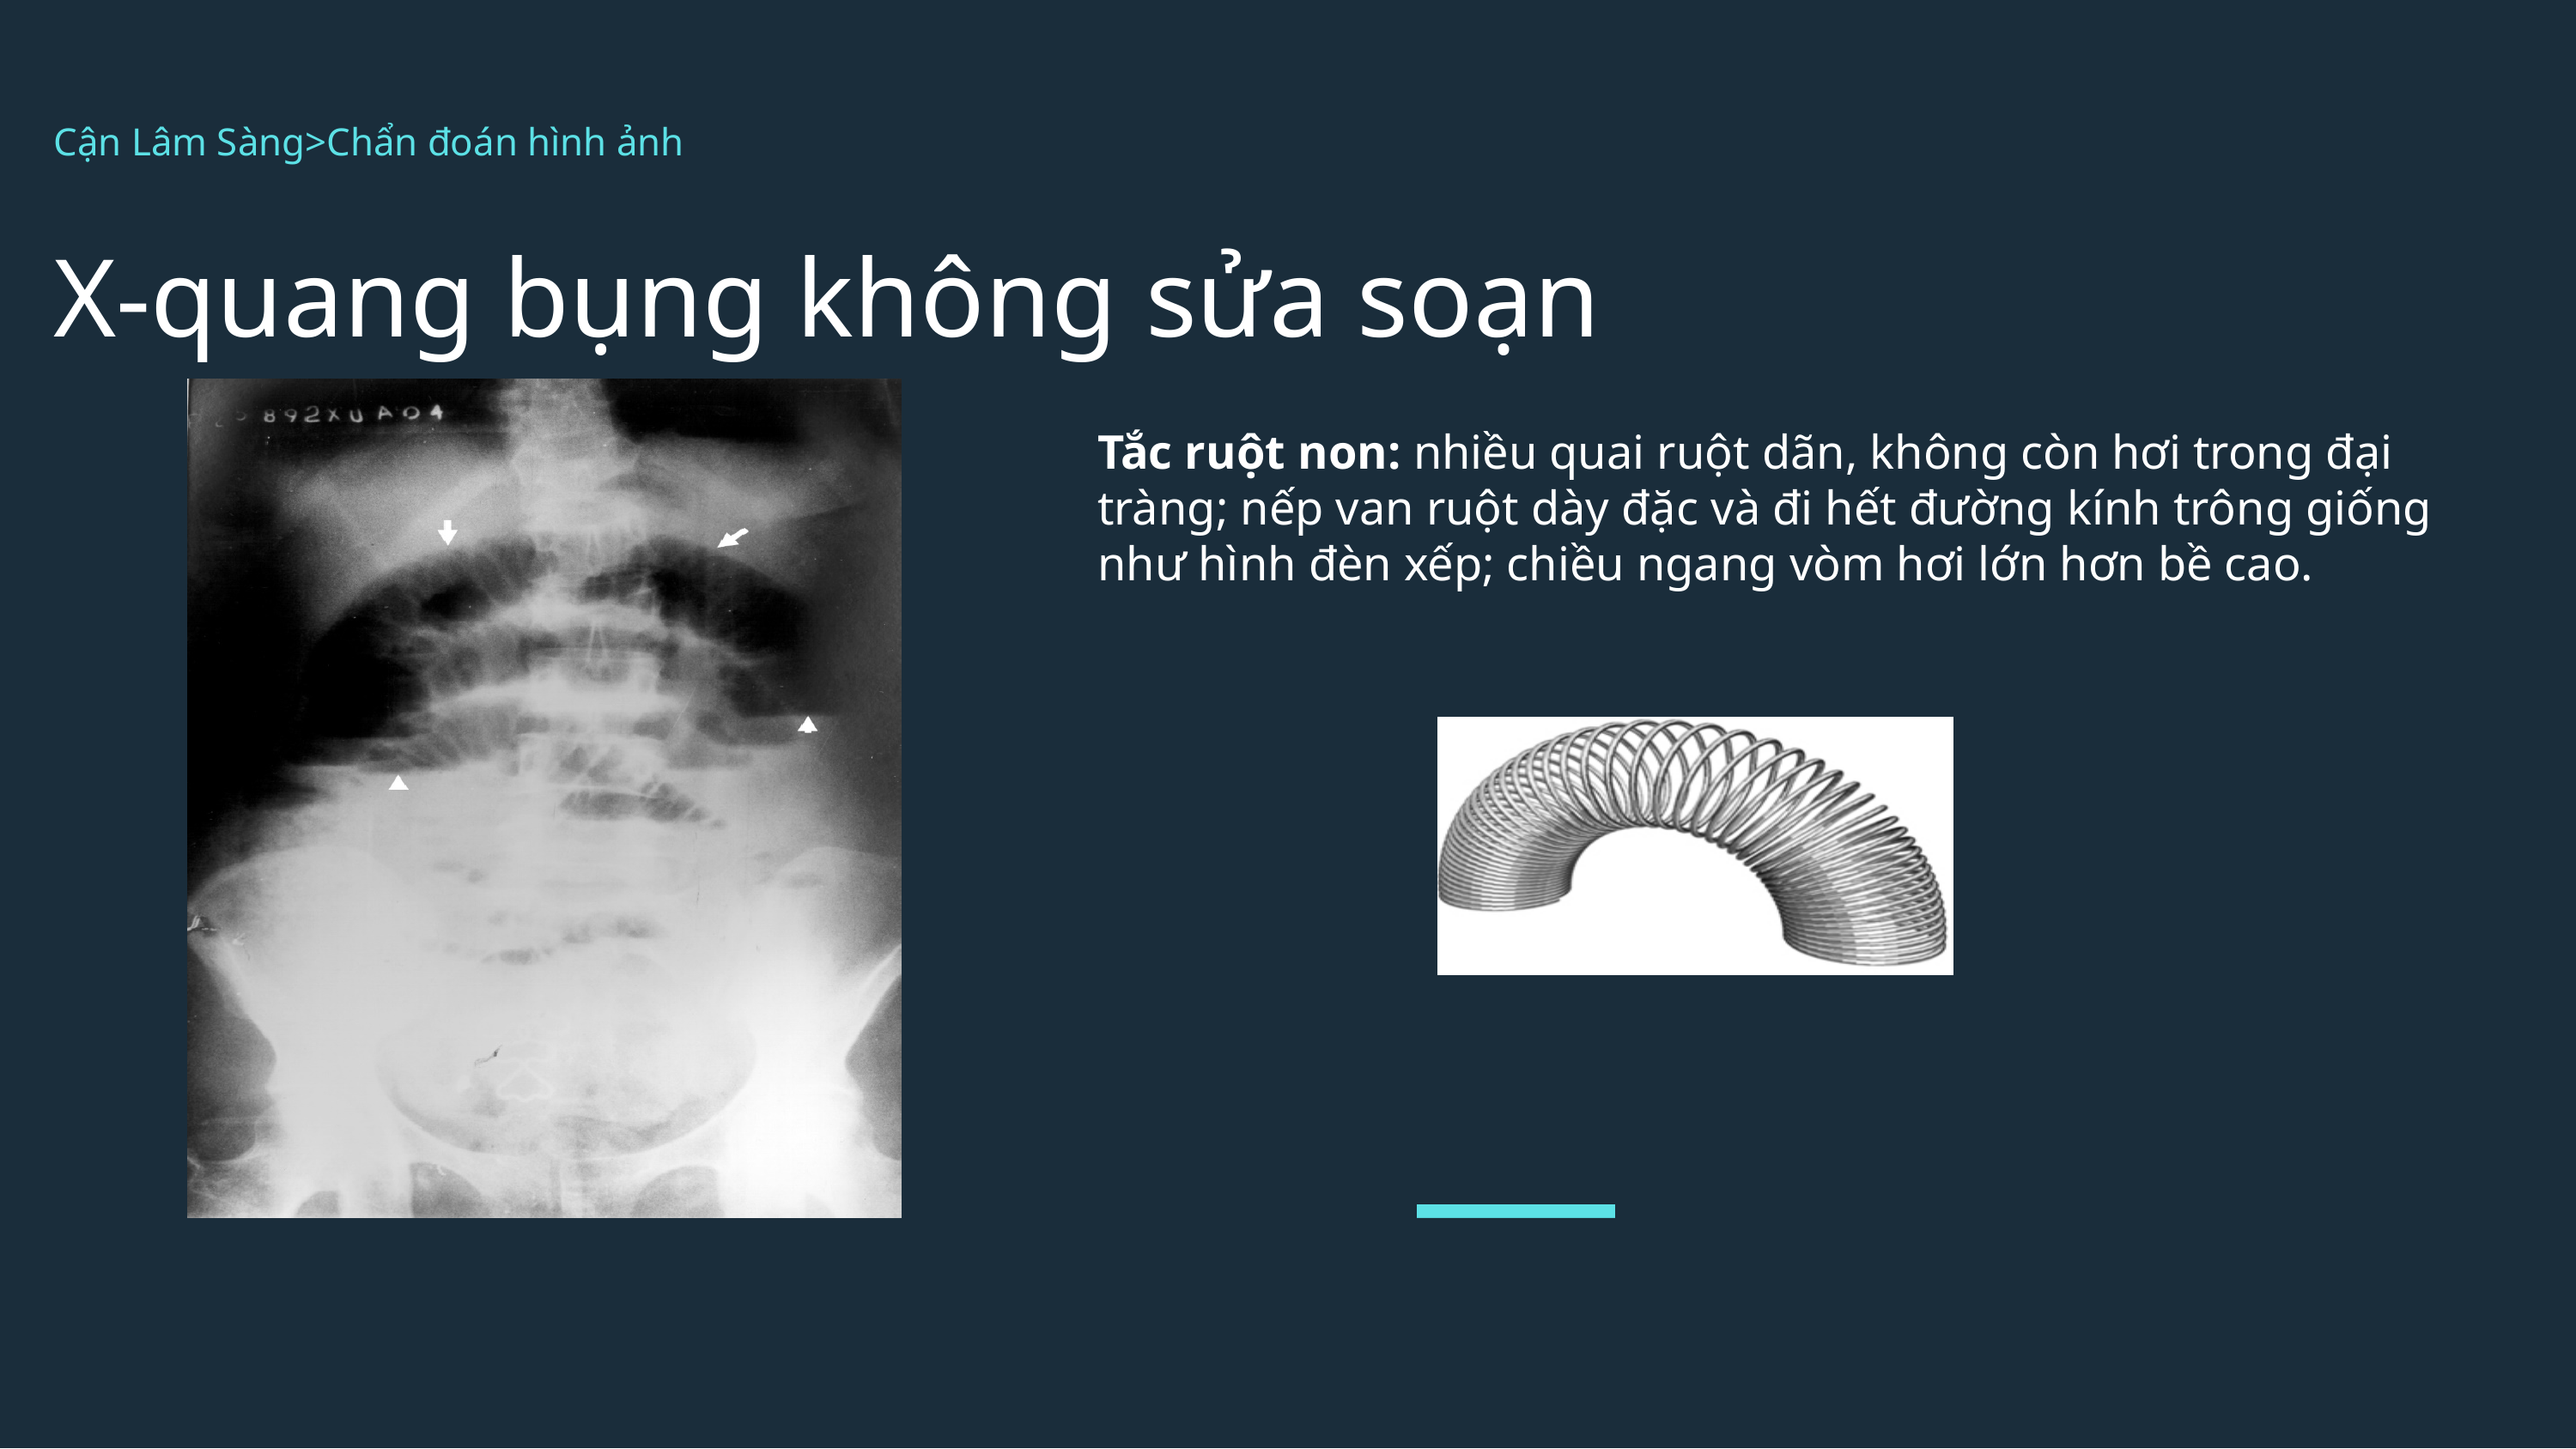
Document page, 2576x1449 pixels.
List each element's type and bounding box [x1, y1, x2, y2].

picture [187, 378, 902, 1218]
picture [1416, 1204, 1616, 1218]
text_box [0, 0, 2576, 1449]
picture [1437, 717, 1954, 975]
